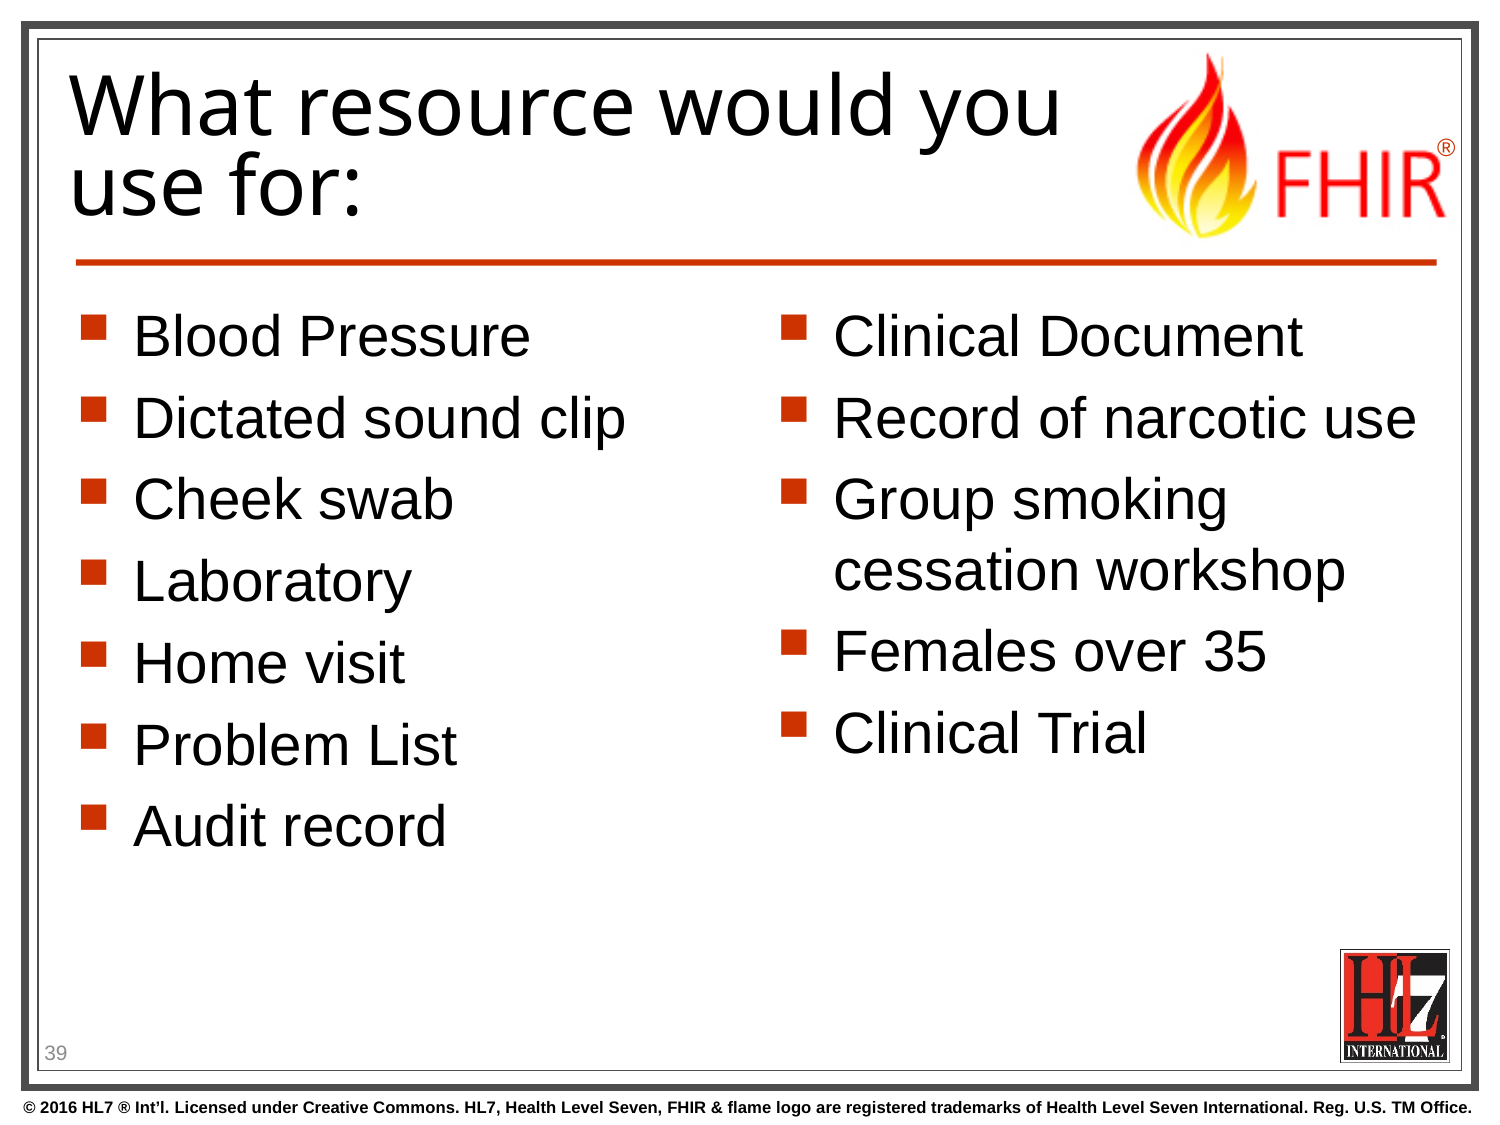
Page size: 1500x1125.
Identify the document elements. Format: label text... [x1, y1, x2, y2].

title What resource would you use for: [53, 54, 1128, 249]
picture [1124, 42, 1458, 249]
list Blood Pressure Dictated sound clip Cheek swab Laboratory Home visit Problem List Audit record [62, 290, 738, 1059]
slide_number 39 [29, 1034, 148, 1071]
picture [1340, 949, 1450, 1063]
list Clinical Document Record of narcotic use Group smoking cessation workshop Females over 35 Clinical Trial [762, 290, 1438, 1059]
